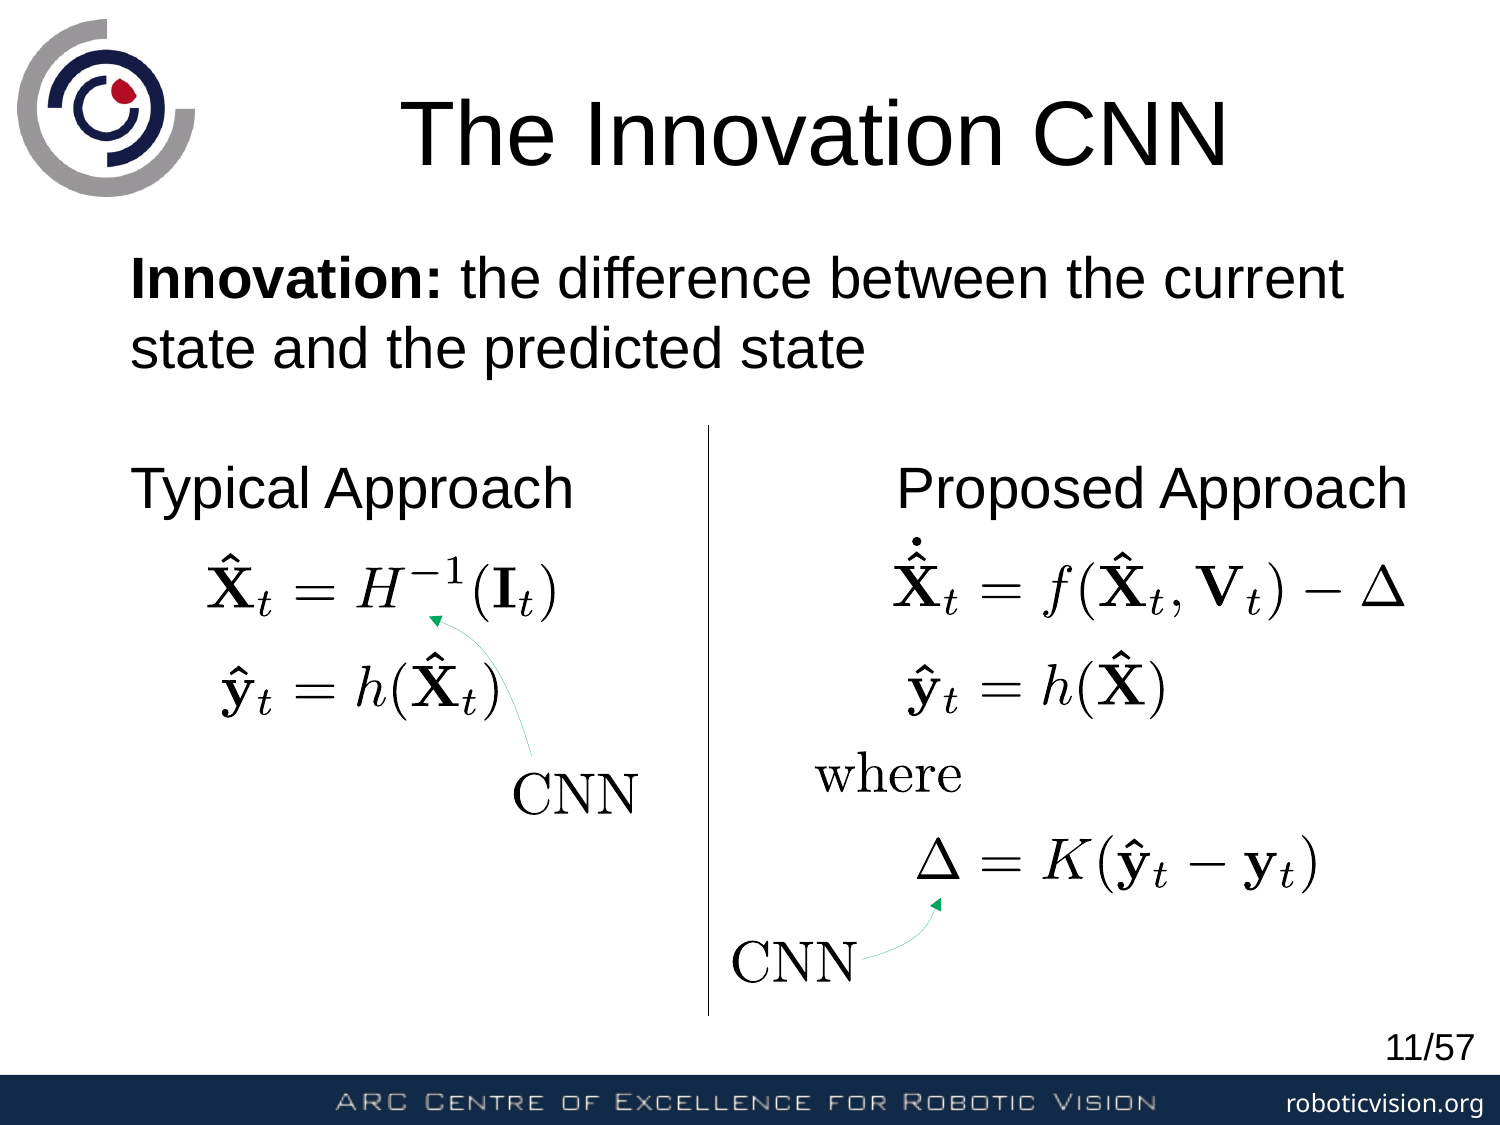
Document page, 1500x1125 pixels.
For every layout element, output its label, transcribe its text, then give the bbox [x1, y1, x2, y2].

text_box [862, 901, 942, 960]
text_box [814, 536, 1405, 894]
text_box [207, 552, 555, 721]
text_box The Innovation CNN [206, 35, 1425, 223]
text_box Innovation: the difference between the current state and the predicted state Typical Approach Proposed Approach [115, 233, 1430, 508]
picture [17, 19, 197, 197]
picture [315, 1058, 1185, 1125]
text_box 11/57 [1370, 1015, 1500, 1073]
text_box [512, 730, 532, 756]
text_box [731, 940, 857, 984]
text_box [513, 772, 638, 816]
